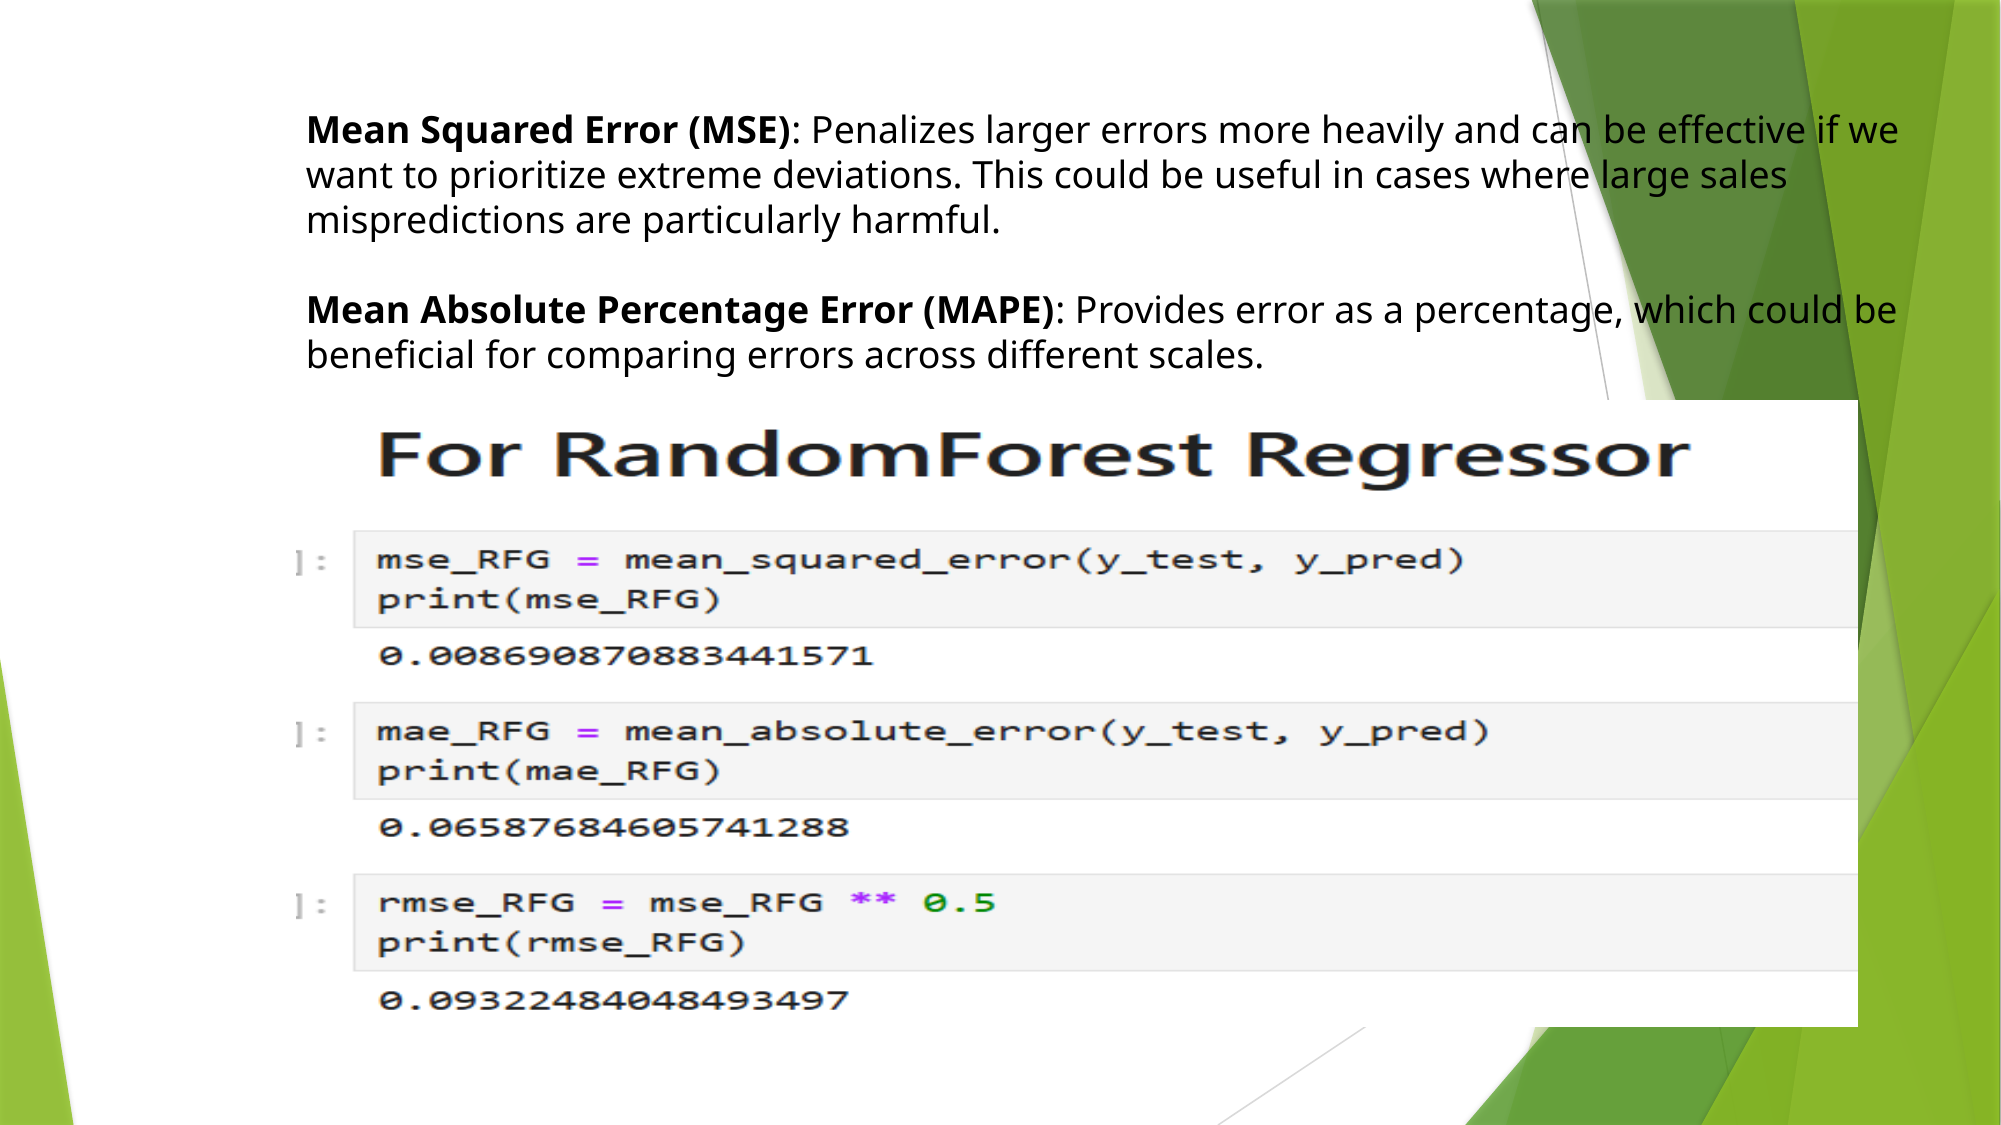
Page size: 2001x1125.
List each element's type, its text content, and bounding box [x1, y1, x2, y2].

picture [296, 399, 1858, 1028]
text_box Mean Squared Error (MSE): Penalizes larger errors more heavily and can be effective if we want to prioritize extreme deviations. This could be useful in cases where large sales mispredictions are particularly harmful. Mean Absolute Percentage Error (MAPE): Provides error as a percentage, which could be beneficial for comparing errors across different scales. [291, 98, 1933, 383]
